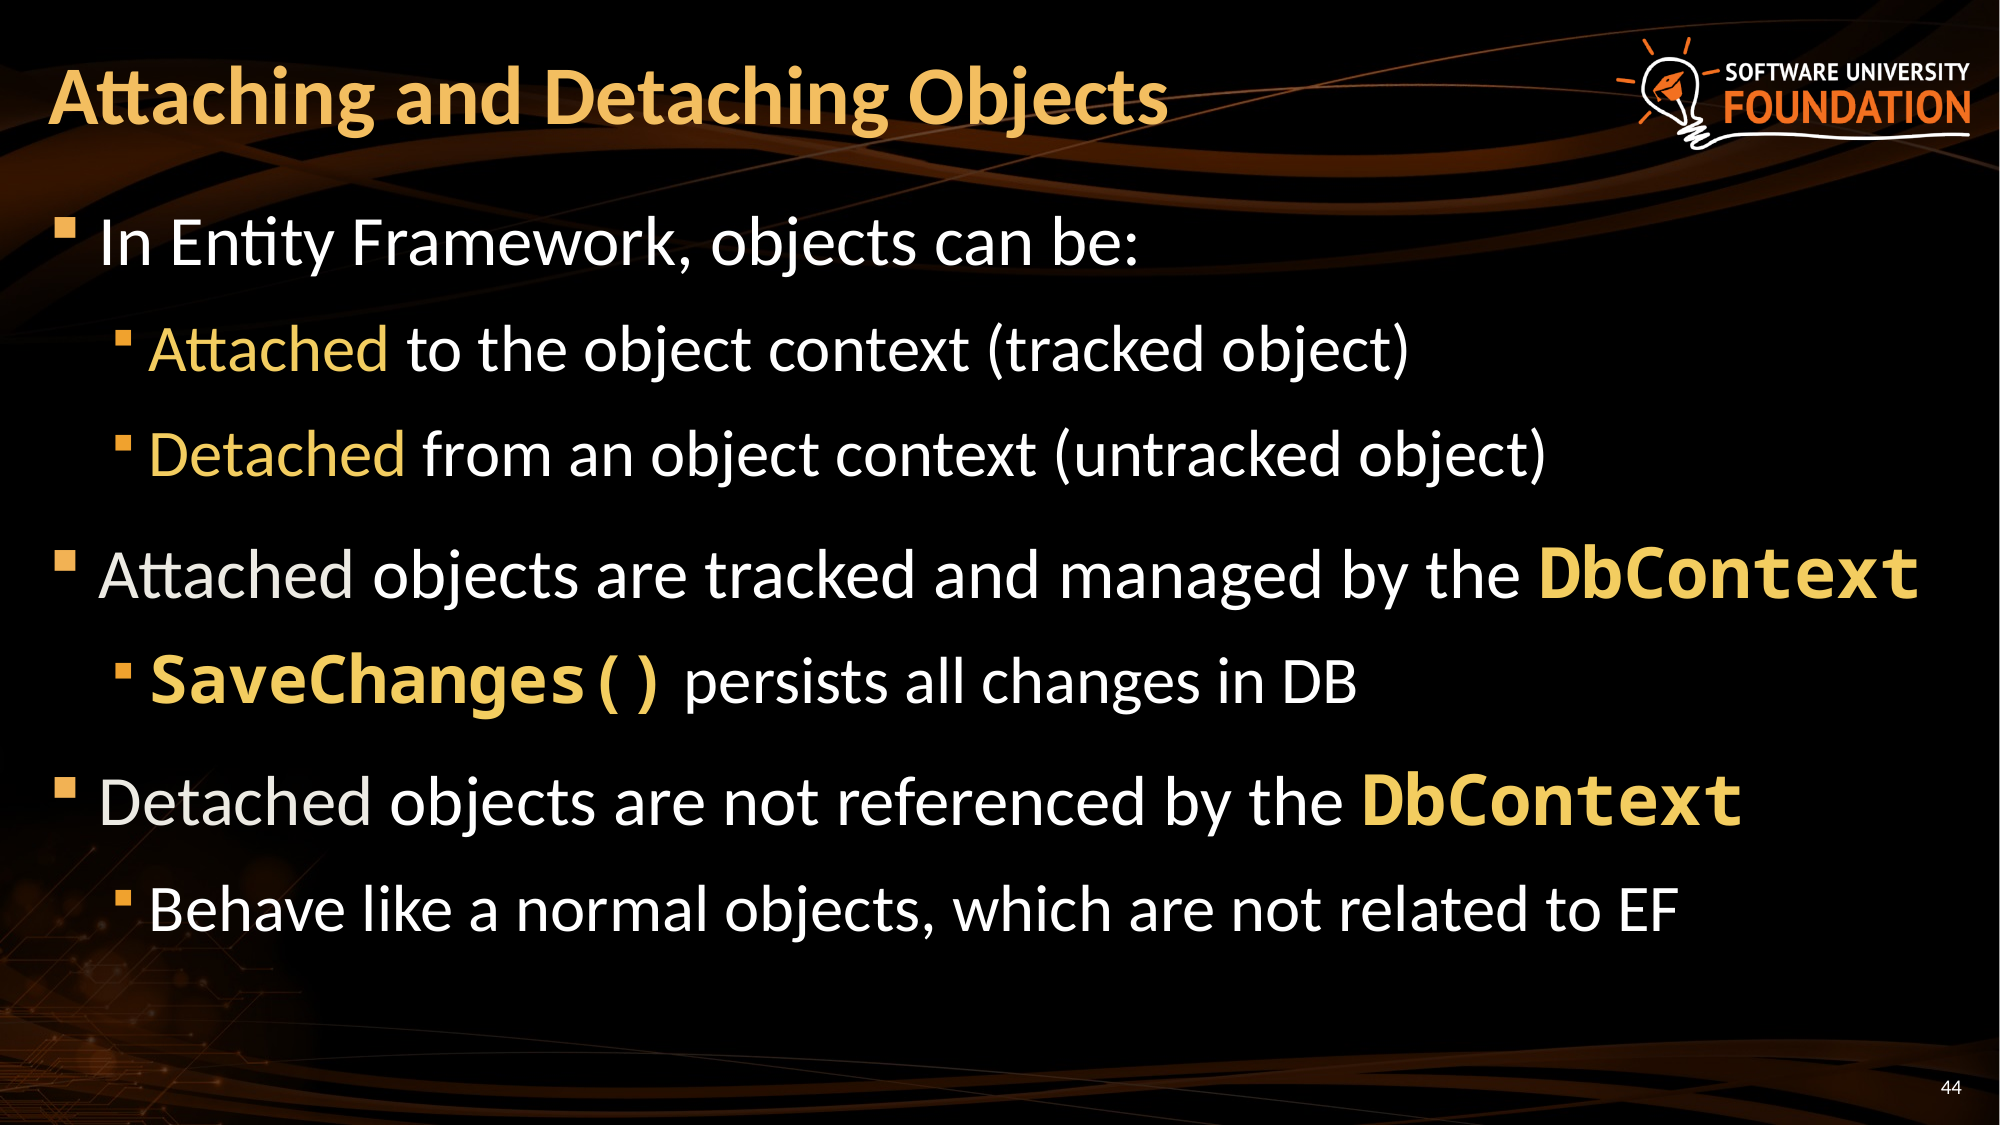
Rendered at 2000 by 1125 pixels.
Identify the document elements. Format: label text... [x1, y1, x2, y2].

picture [0, 0, 2000, 1125]
list In Entity Framework, objects can be: Attached to the object context (tracked object) Detached from an object context (untracked object) Attached objects are tracked and managed by the DbContext SaveChanges() persists all changes in DB Detached objects are not referenced by the DbContext Behave like a normal objects, which are not related to EF [31, 188, 1968, 1103]
title Attaching and Detaching Objects [30, 6, 1602, 189]
